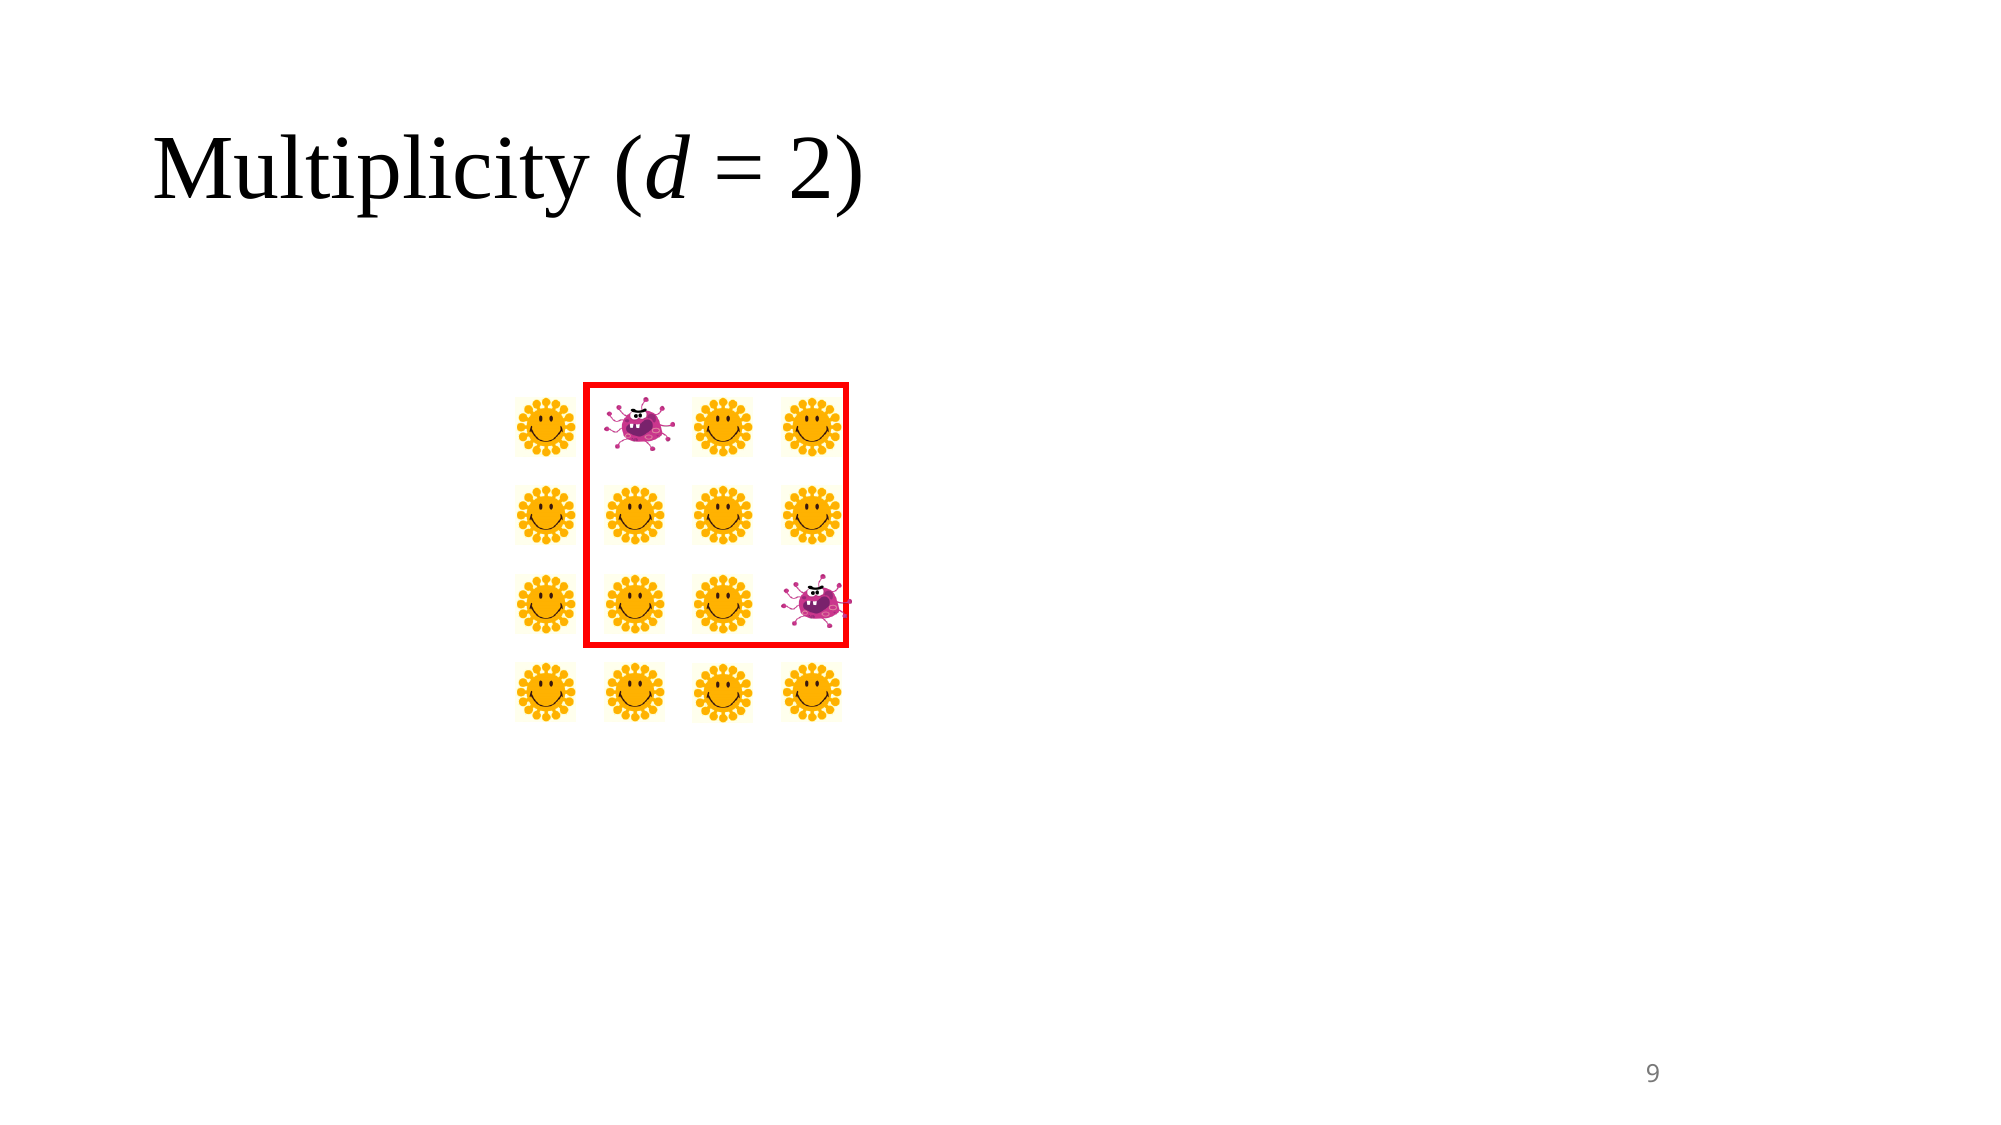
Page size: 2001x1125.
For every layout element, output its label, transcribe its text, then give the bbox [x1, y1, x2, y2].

picture [515, 662, 576, 723]
picture [515, 573, 576, 634]
picture [692, 662, 754, 723]
picture [780, 662, 842, 723]
picture [603, 485, 665, 546]
title Multiplicity (d = 2) [137, 59, 1863, 278]
picture [780, 574, 852, 629]
picture [692, 573, 754, 634]
picture [603, 662, 665, 723]
picture [603, 573, 665, 634]
picture [603, 396, 675, 452]
picture [692, 396, 754, 457]
picture [780, 485, 842, 546]
text_box [585, 384, 848, 647]
picture [780, 396, 842, 457]
picture [515, 485, 576, 546]
picture [515, 396, 576, 457]
picture [692, 485, 754, 546]
slide_number 9 [1325, 1042, 1675, 1103]
